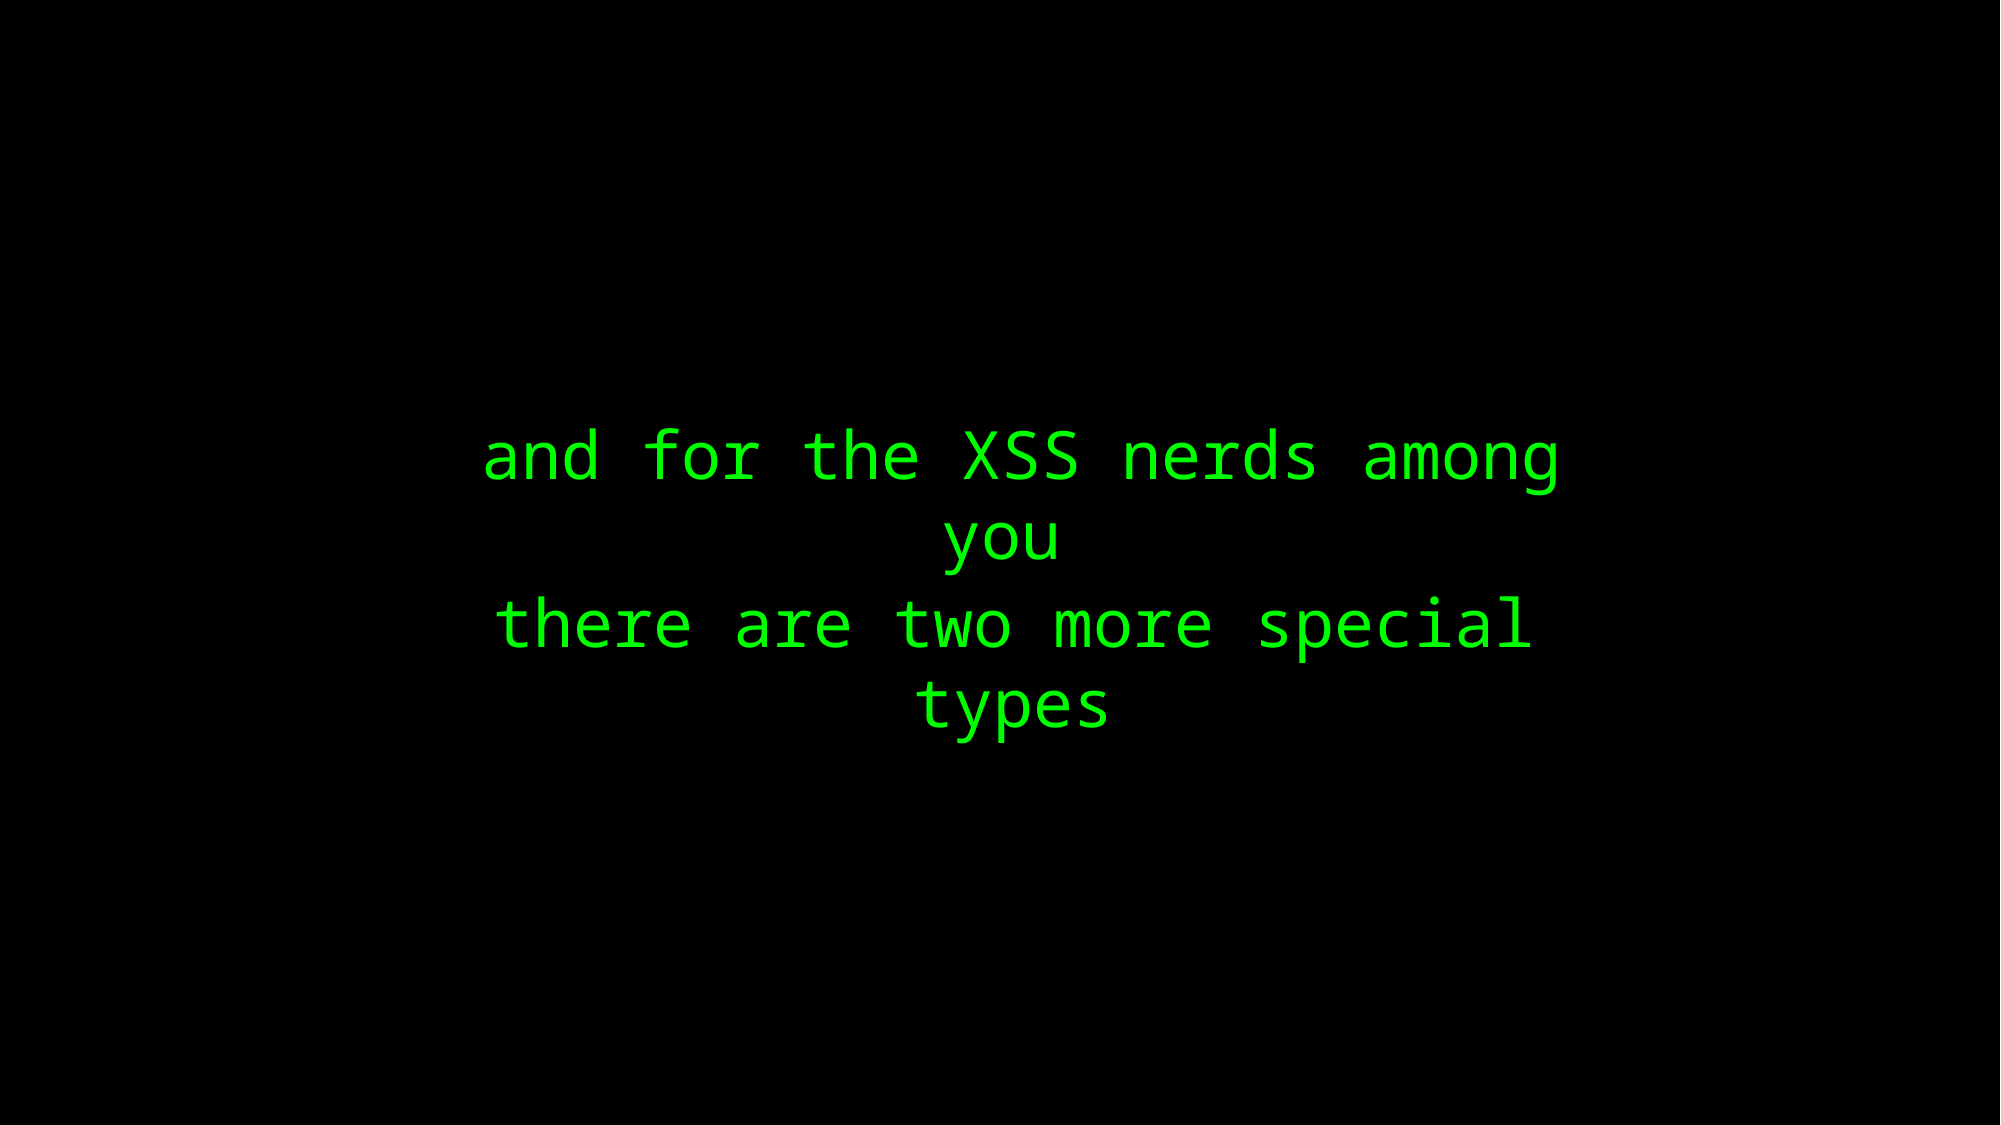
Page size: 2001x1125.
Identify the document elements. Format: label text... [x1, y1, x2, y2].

text_box and for the XSS nerds among you [410, 405, 1632, 581]
text_box there are two more special types [410, 573, 1618, 748]
